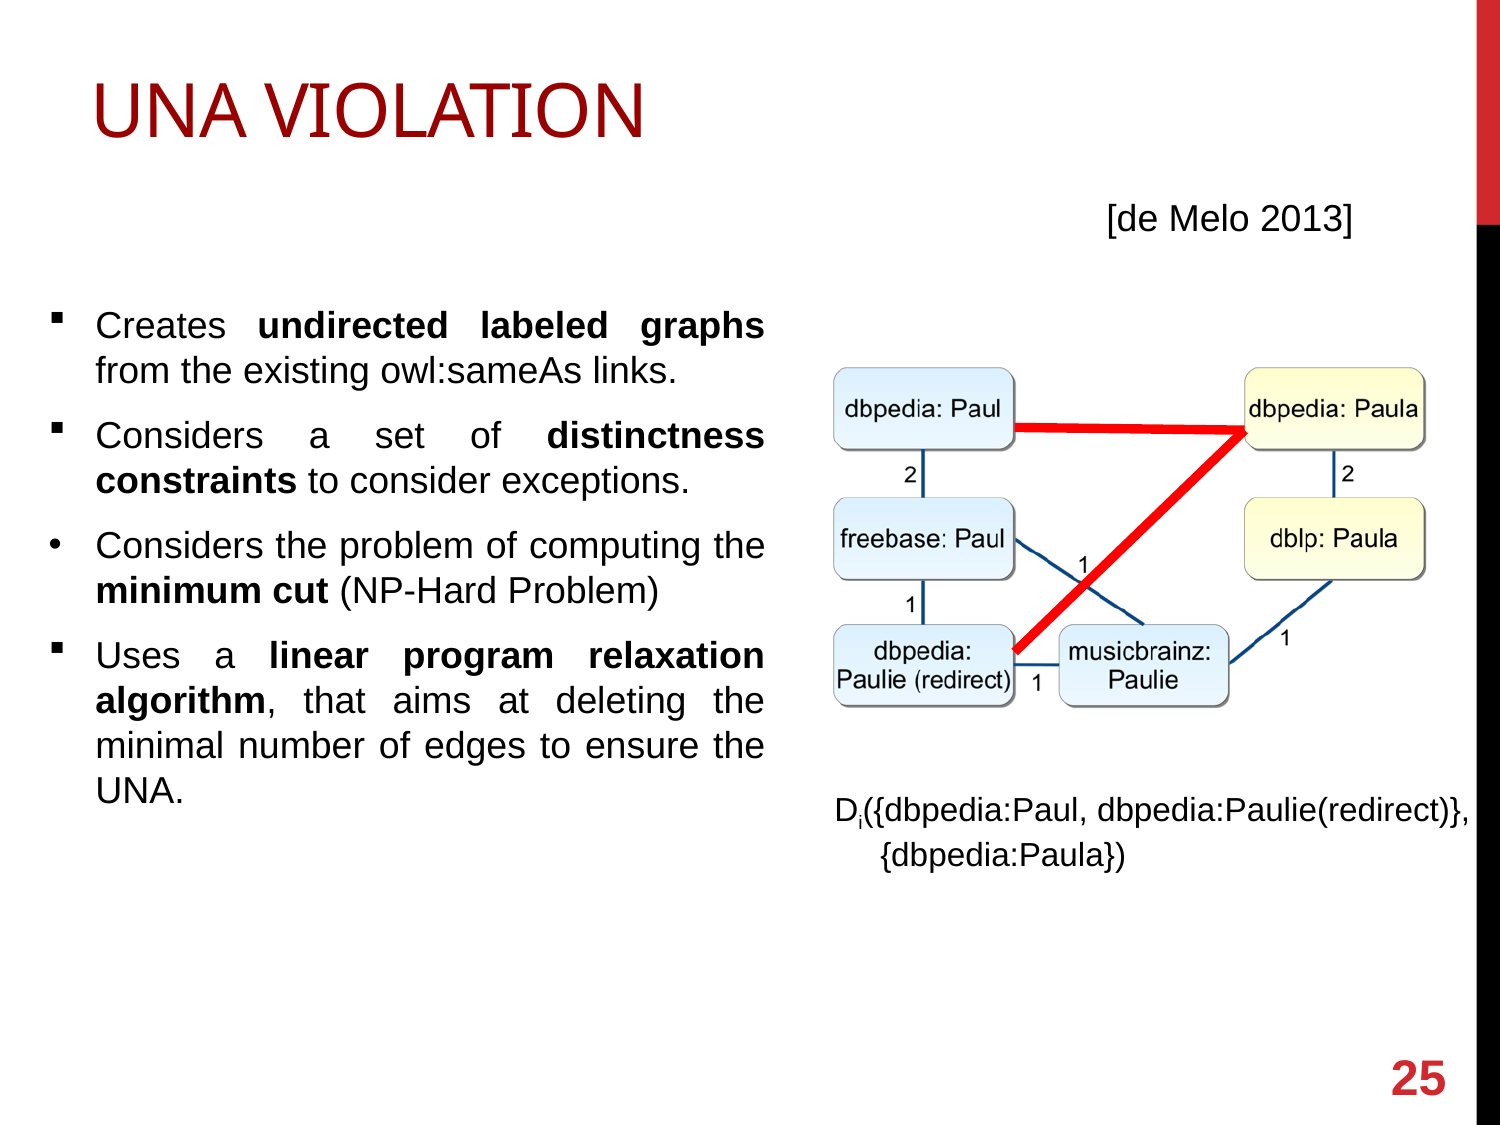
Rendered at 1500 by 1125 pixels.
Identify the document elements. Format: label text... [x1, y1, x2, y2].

slide_number 25 [1375, 1045, 1500, 1106]
text_box Di({dbpedia:Paul, dbpedia:Paulie(redirect)}, {dbpedia:Paula}) [819, 780, 1496, 881]
picture [814, 359, 1437, 720]
title UNA violatioN [75, 25, 1288, 250]
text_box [1014, 429, 1246, 653]
text_box [de Melo 2013] [1091, 186, 1369, 247]
list Creates undirected labeled graphs from the existing owl:sameAs links. Considers a set of distinctness constraints to consider exceptions. Considers the problem of computing the minimum cut (NP-Hard Problem) Uses a linear program relaxation algorithm, that aims at deleting the minimal number of edges to ensure the UNA. [33, 293, 781, 1001]
